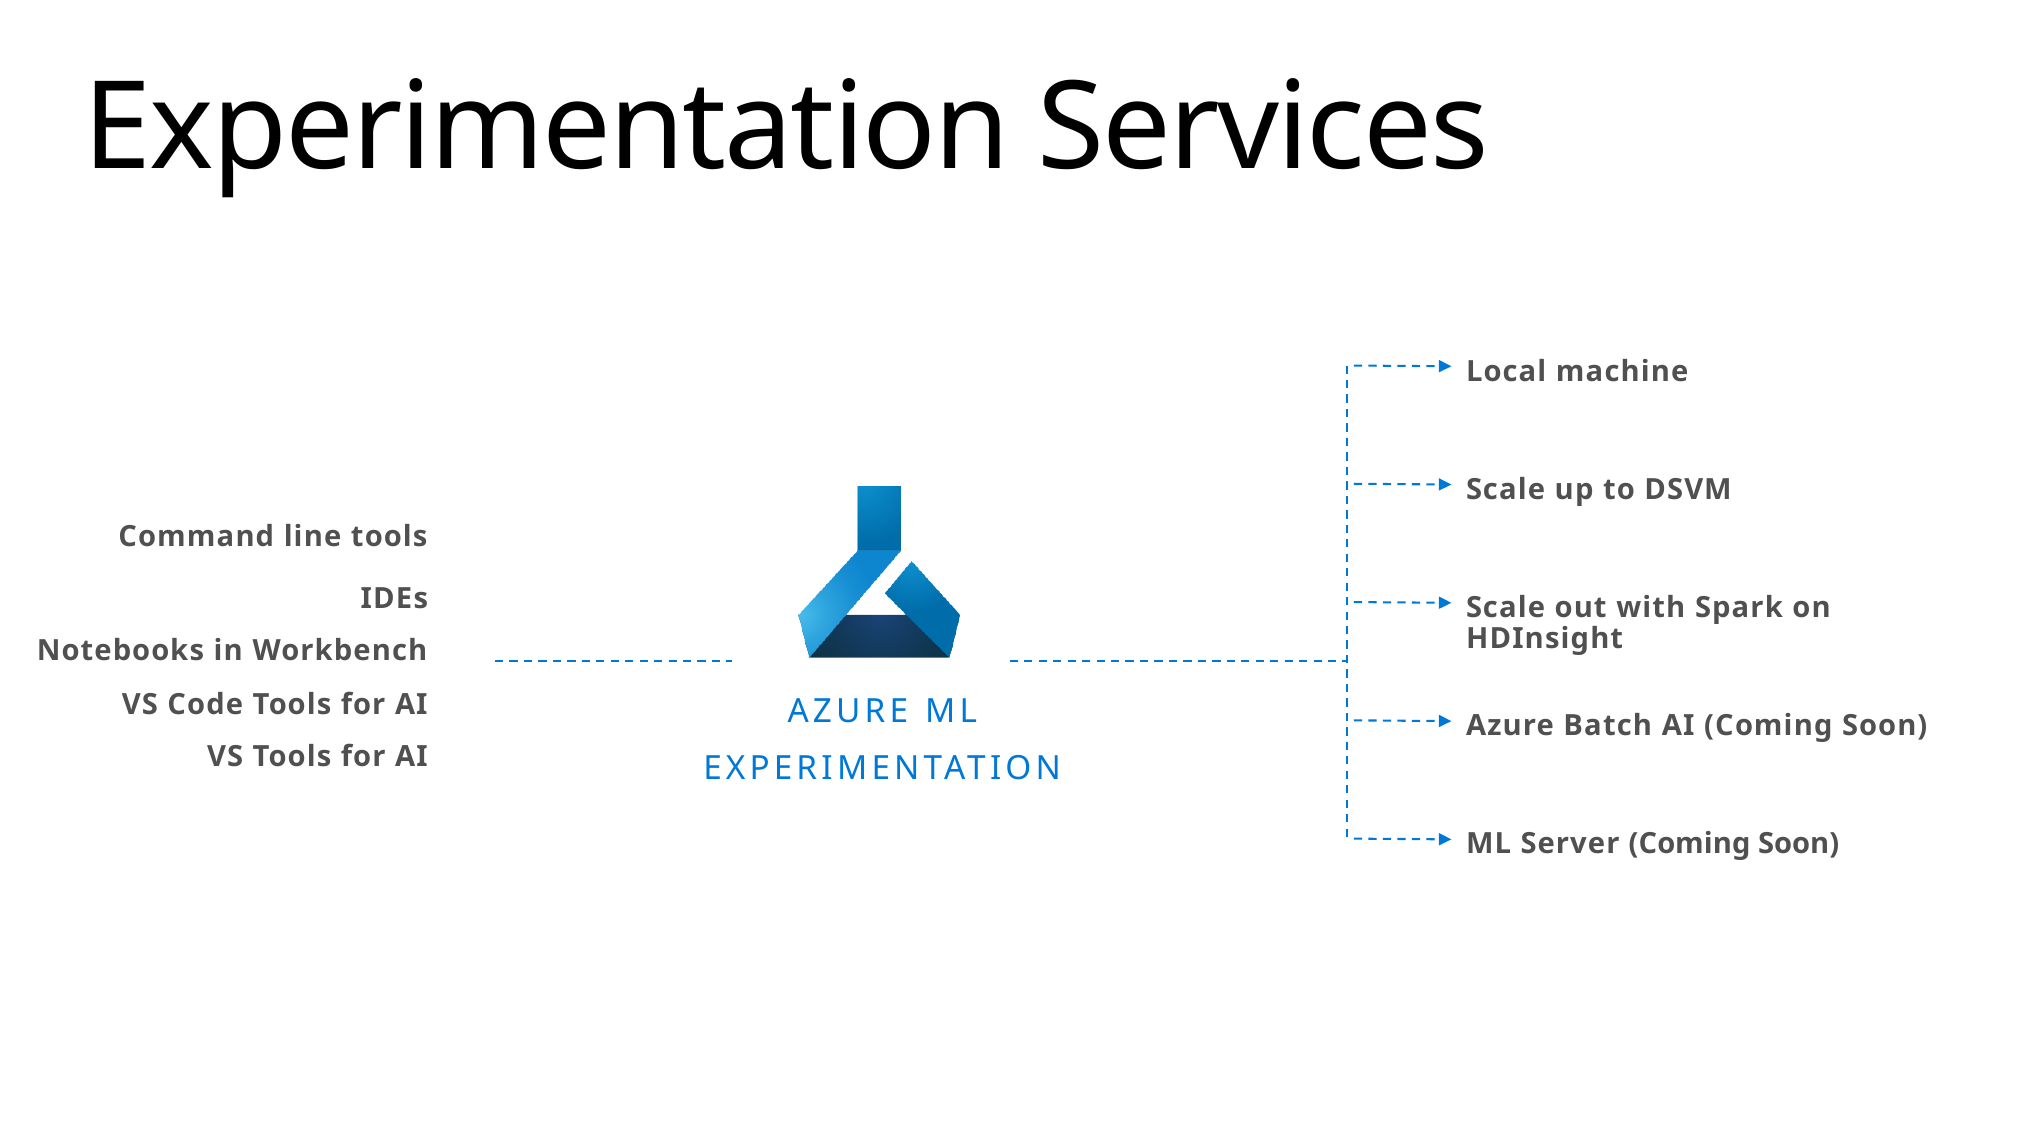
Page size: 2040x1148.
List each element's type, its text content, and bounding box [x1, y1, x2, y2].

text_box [0, 513, 444, 782]
title Experimentation Services [60, 48, 1980, 199]
text_box Local machine [1451, 348, 1946, 395]
text_box Azure Batch AI (Coming Soon) [1451, 703, 1946, 750]
text_box Scale out with Spark on HDInsight [1451, 584, 1996, 663]
text_box ML Server (Coming Soon) [1451, 821, 1923, 868]
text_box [657, 485, 1108, 796]
text_box Scale up to DSVM [1451, 466, 1839, 513]
